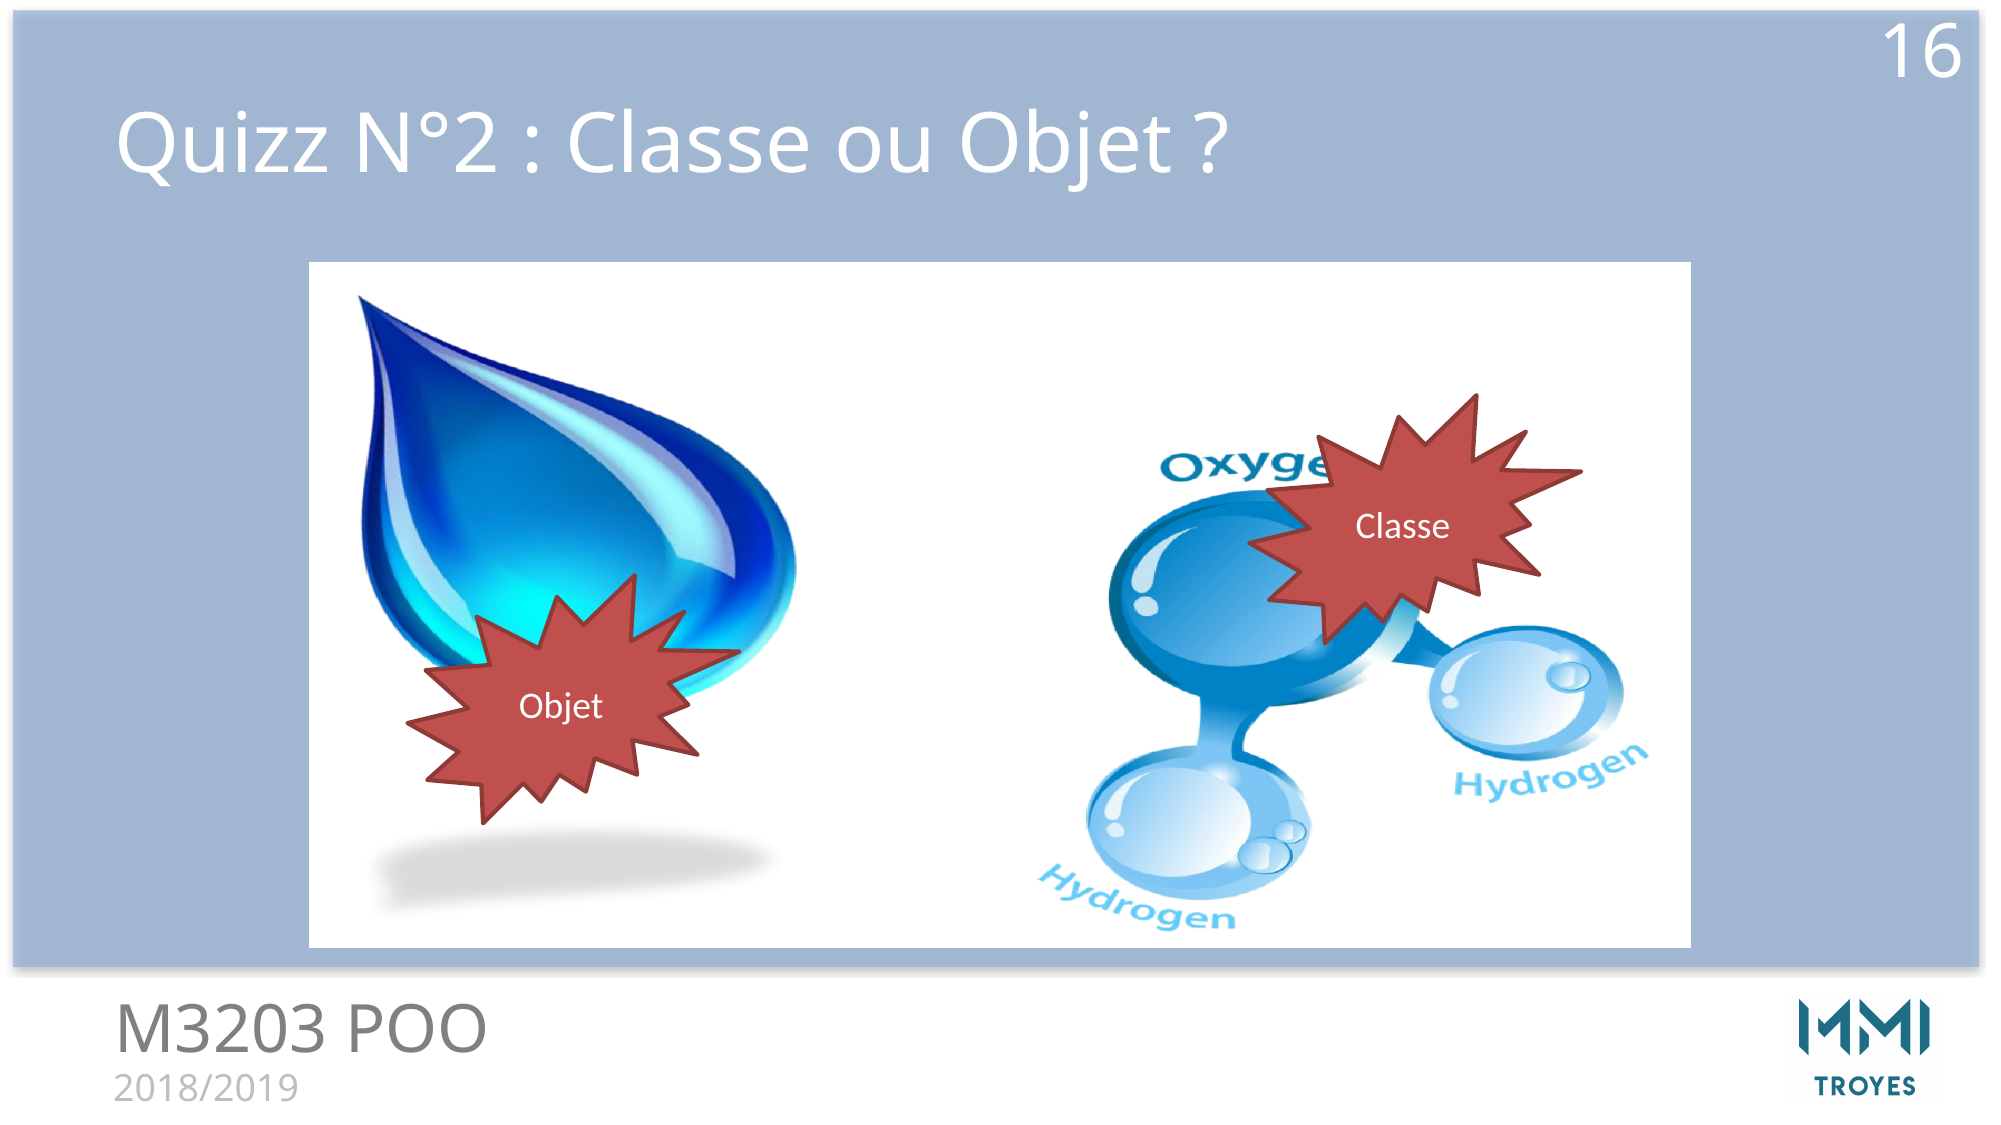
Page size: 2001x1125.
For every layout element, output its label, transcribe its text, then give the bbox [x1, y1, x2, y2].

title Quizz N°2 : Classe ou Objet ? [99, 45, 1900, 233]
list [99, 262, 1901, 948]
picture [1790, 992, 1944, 1105]
slide_number 16 [1725, 10, 1980, 97]
